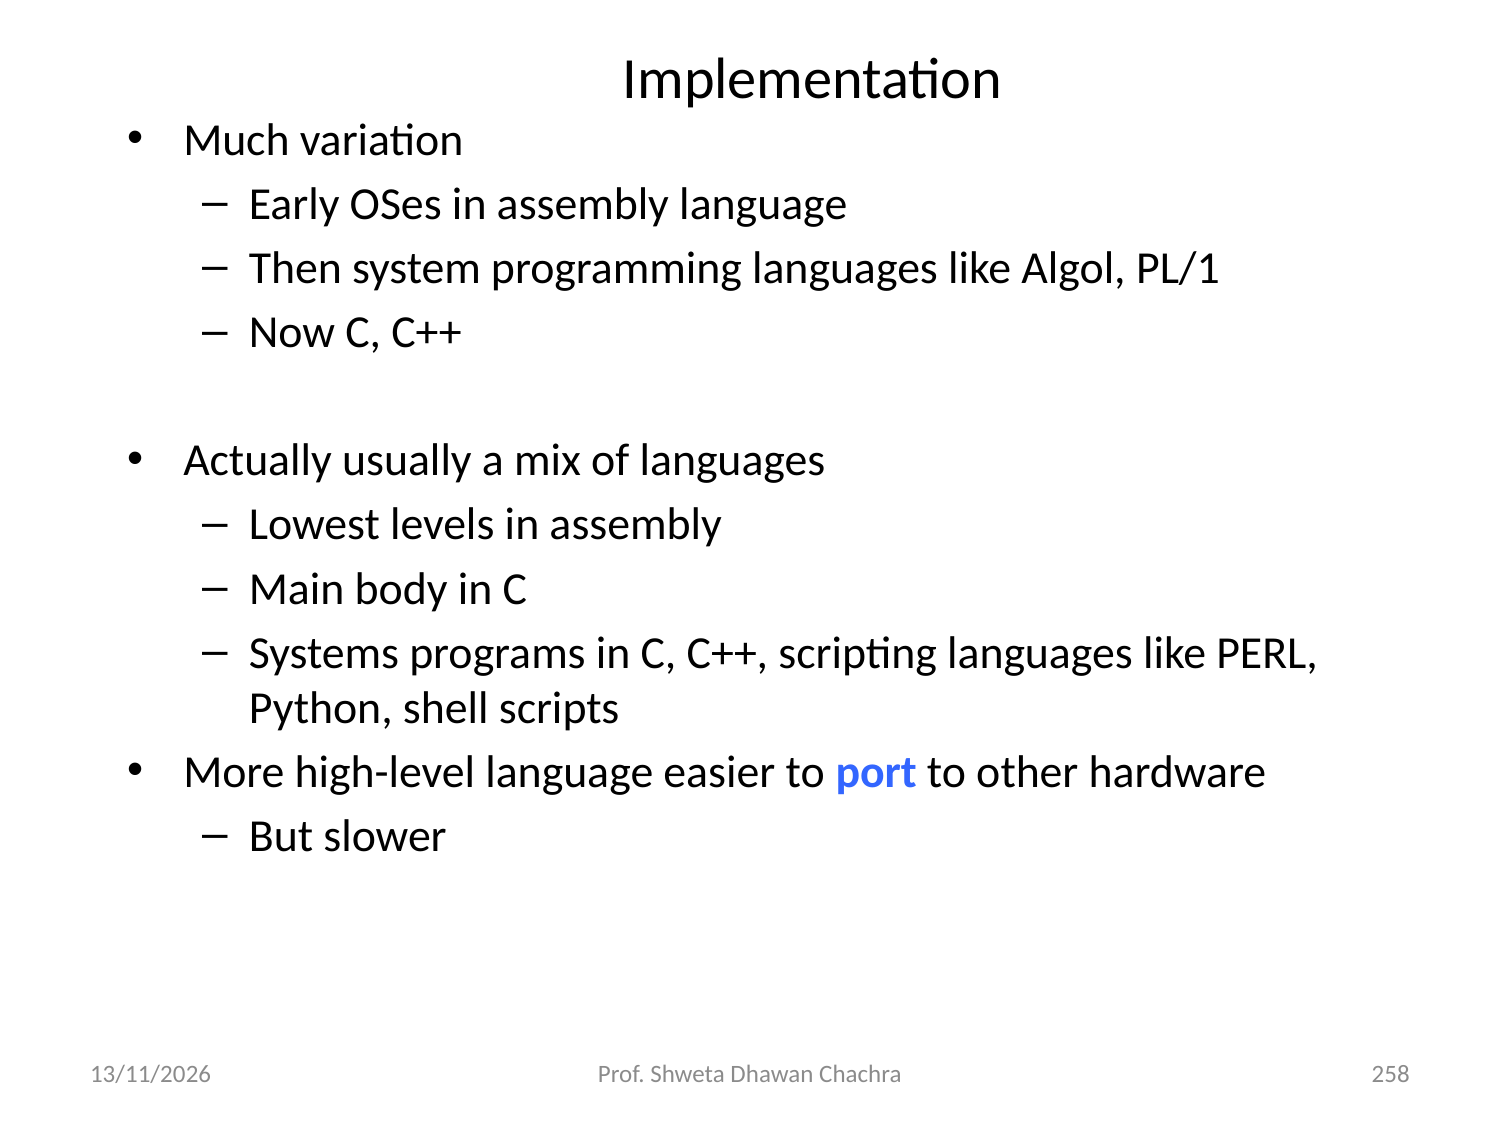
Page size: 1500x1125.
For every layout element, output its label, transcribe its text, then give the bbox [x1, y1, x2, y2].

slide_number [75, 1042, 425, 1103]
slide_number 258 [1074, 1042, 1425, 1103]
footer Prof. Shweta Dhawan Chachra [512, 1042, 988, 1103]
list Much variation Early OSes in assembly language Then system programming languages like Algol, PL/1 Now C, C++ Actually usually a mix of languages Lowest levels in assembly Main body in C Systems programs in C, C++, scripting languages like PERL, Python, shell scripts More high-level language easier to port to other hardware But slower [112, 101, 1378, 845]
title Implementation [137, 28, 1488, 123]
